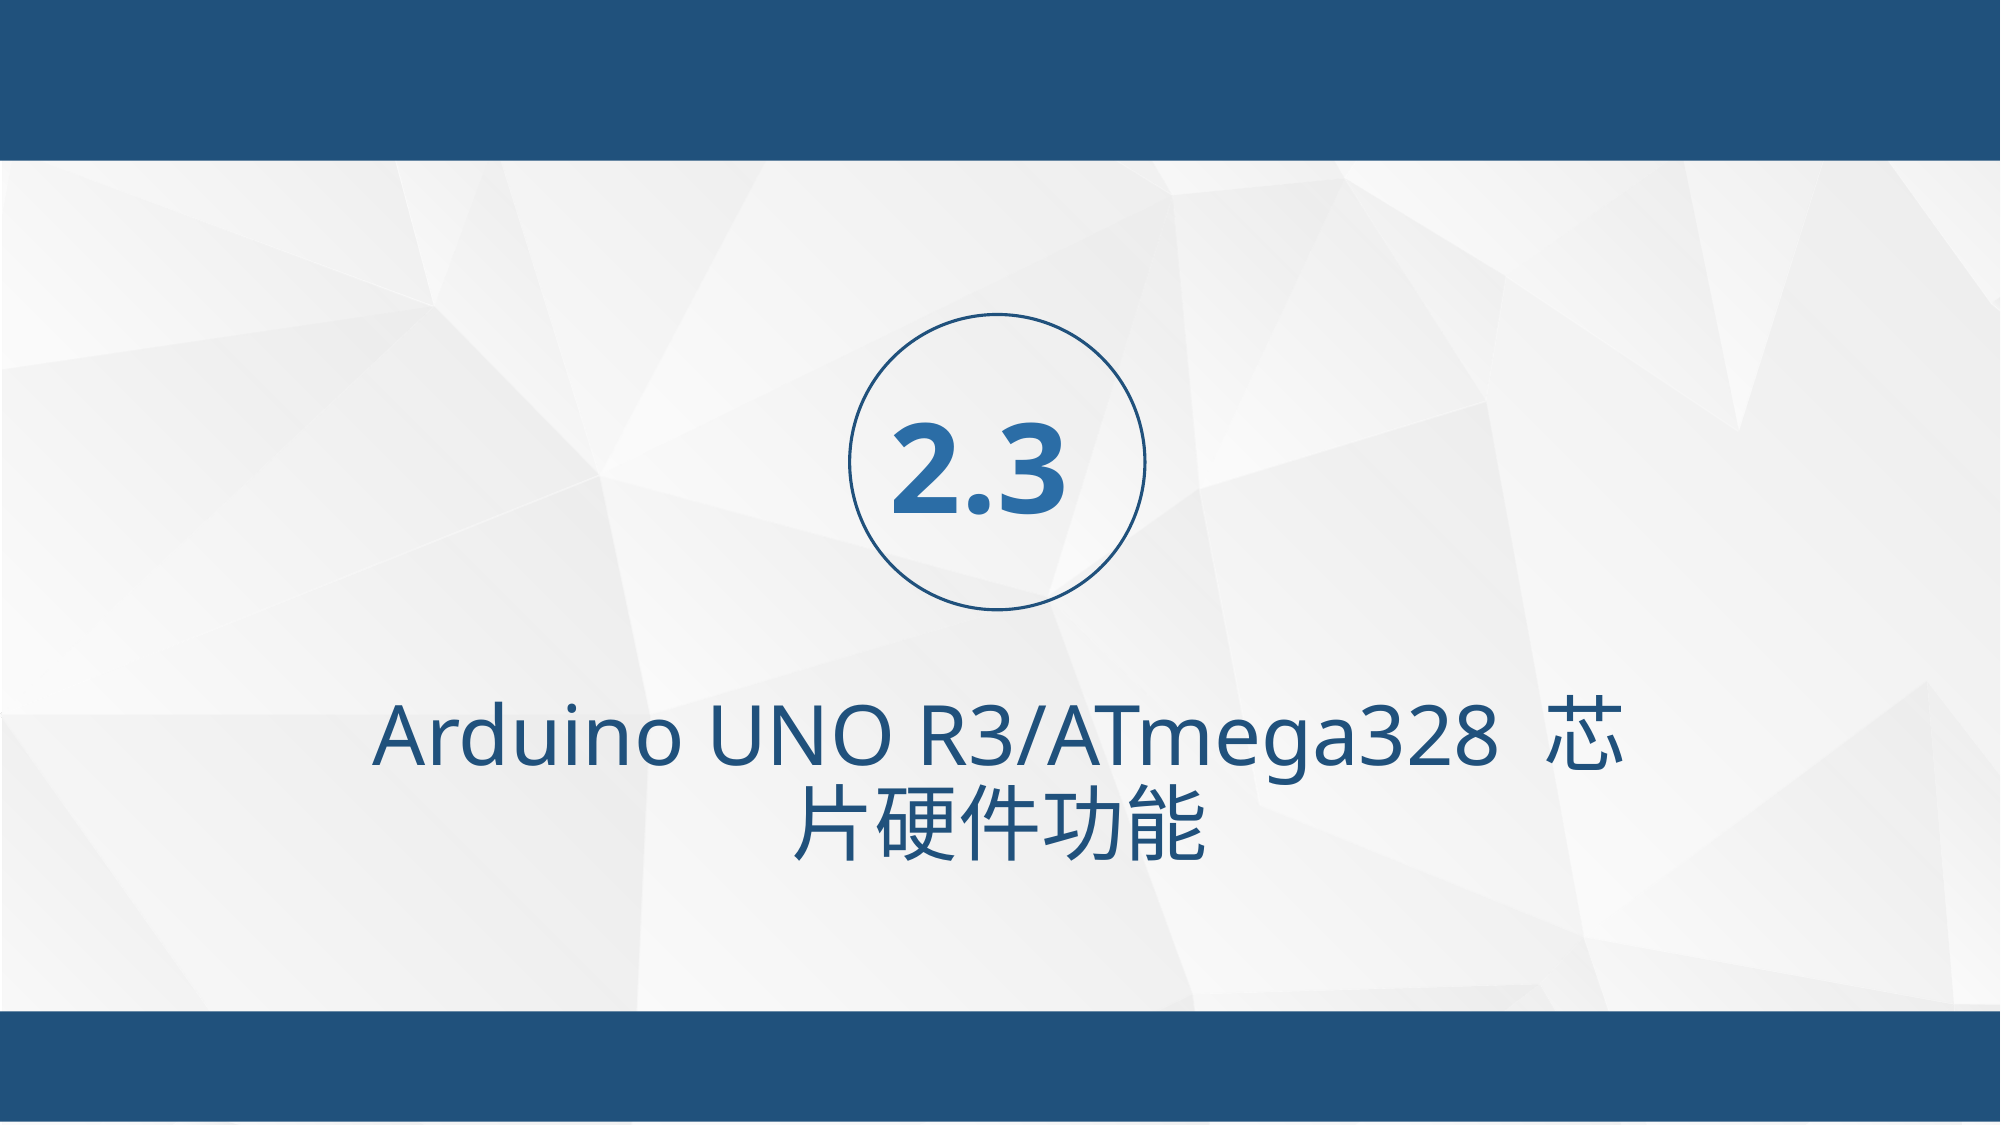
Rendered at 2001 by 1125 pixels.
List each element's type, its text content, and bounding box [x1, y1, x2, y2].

picture [0, 0, 2001, 1125]
list 2.3 [875, 398, 1120, 563]
list Arduino UNO R3/ATmega328 芯片硬件功能 [348, 685, 1652, 896]
